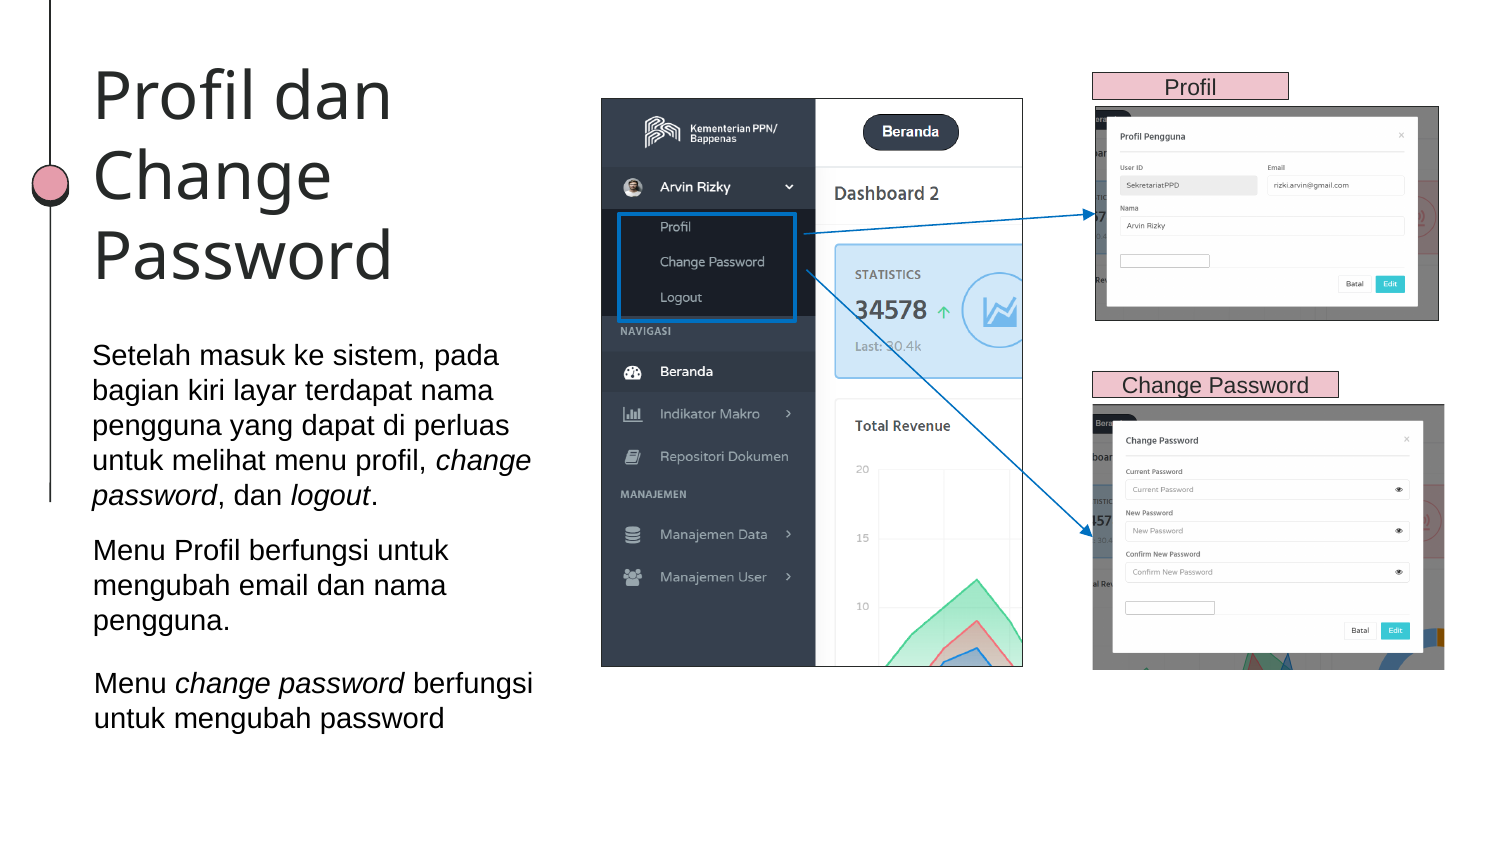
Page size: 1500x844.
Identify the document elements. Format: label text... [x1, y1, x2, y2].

text_box Setelah masuk ke sistem, pada bagian kiri layar terdapat nama pengguna yang dapat di perluas untuk melihat menu profil, change password, dan logout. [77, 328, 582, 519]
text_box Menu Profil berfungsi untuk mengubah email dan nama pengguna. [78, 524, 583, 644]
picture [600, 98, 1023, 668]
title Profil dan Change Password [77, 119, 595, 308]
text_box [803, 213, 1096, 235]
text_box Profil [1090, 70, 1290, 101]
text_box Change Password [1096, 369, 1341, 399]
picture [1092, 404, 1445, 670]
picture [1095, 106, 1440, 322]
text_box Menu change password berfungsi untuk mengubah password [79, 656, 584, 742]
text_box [806, 269, 1093, 538]
